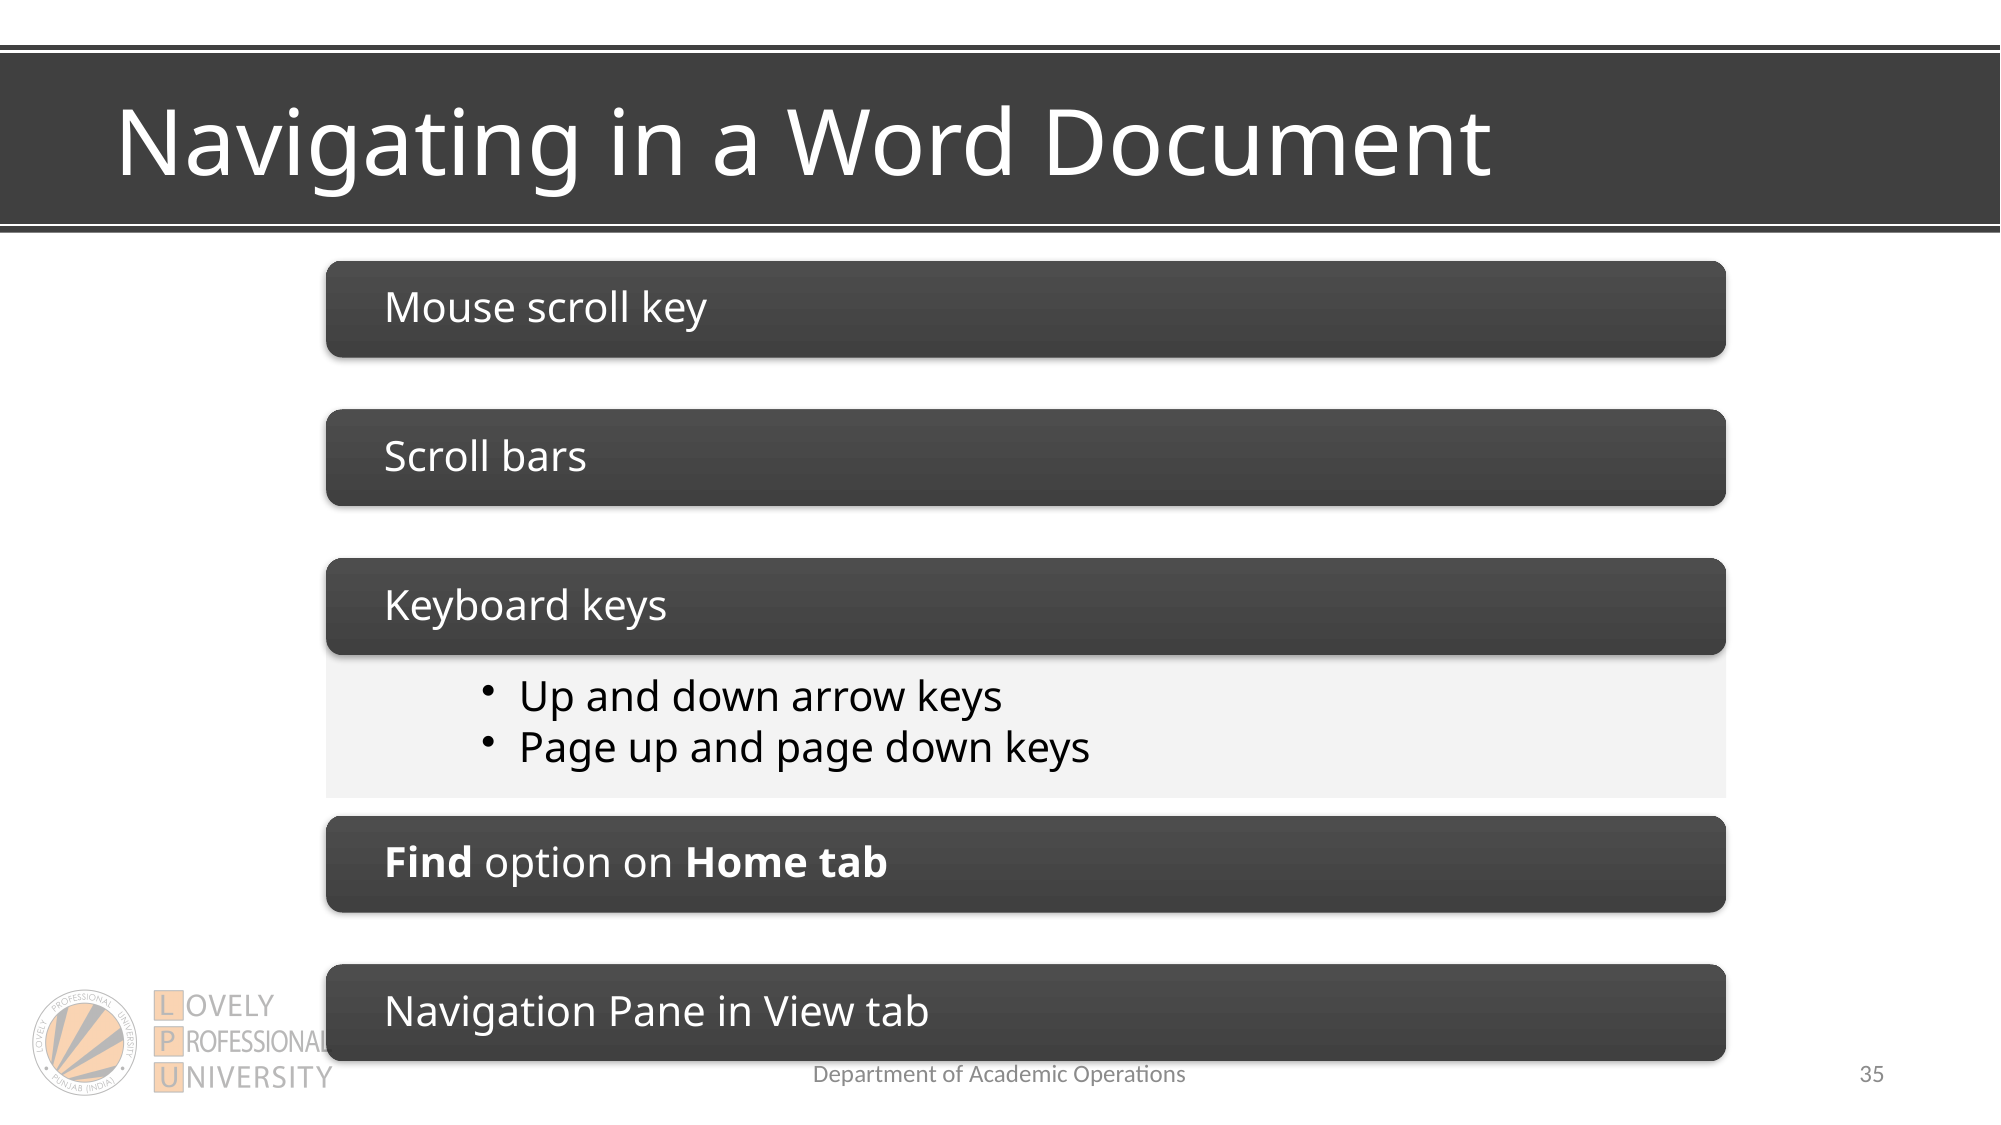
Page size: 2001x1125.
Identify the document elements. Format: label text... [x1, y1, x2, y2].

picture [32, 989, 334, 1096]
text_box Find option on Home tab [326, 815, 1727, 913]
slide_number 35 [1433, 1042, 1900, 1103]
text_box Up and down arrow keys Page up and page down keys [325, 655, 1727, 799]
text_box Keyboard keys [326, 558, 1727, 656]
text_box Mouse scroll key [326, 260, 1727, 358]
text_box Scroll bars [326, 409, 1727, 507]
footer Department of Academic Operations [683, 1042, 1317, 1103]
text_box Navigation Pane in View tab [326, 964, 1727, 1062]
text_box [0, 44, 2000, 233]
